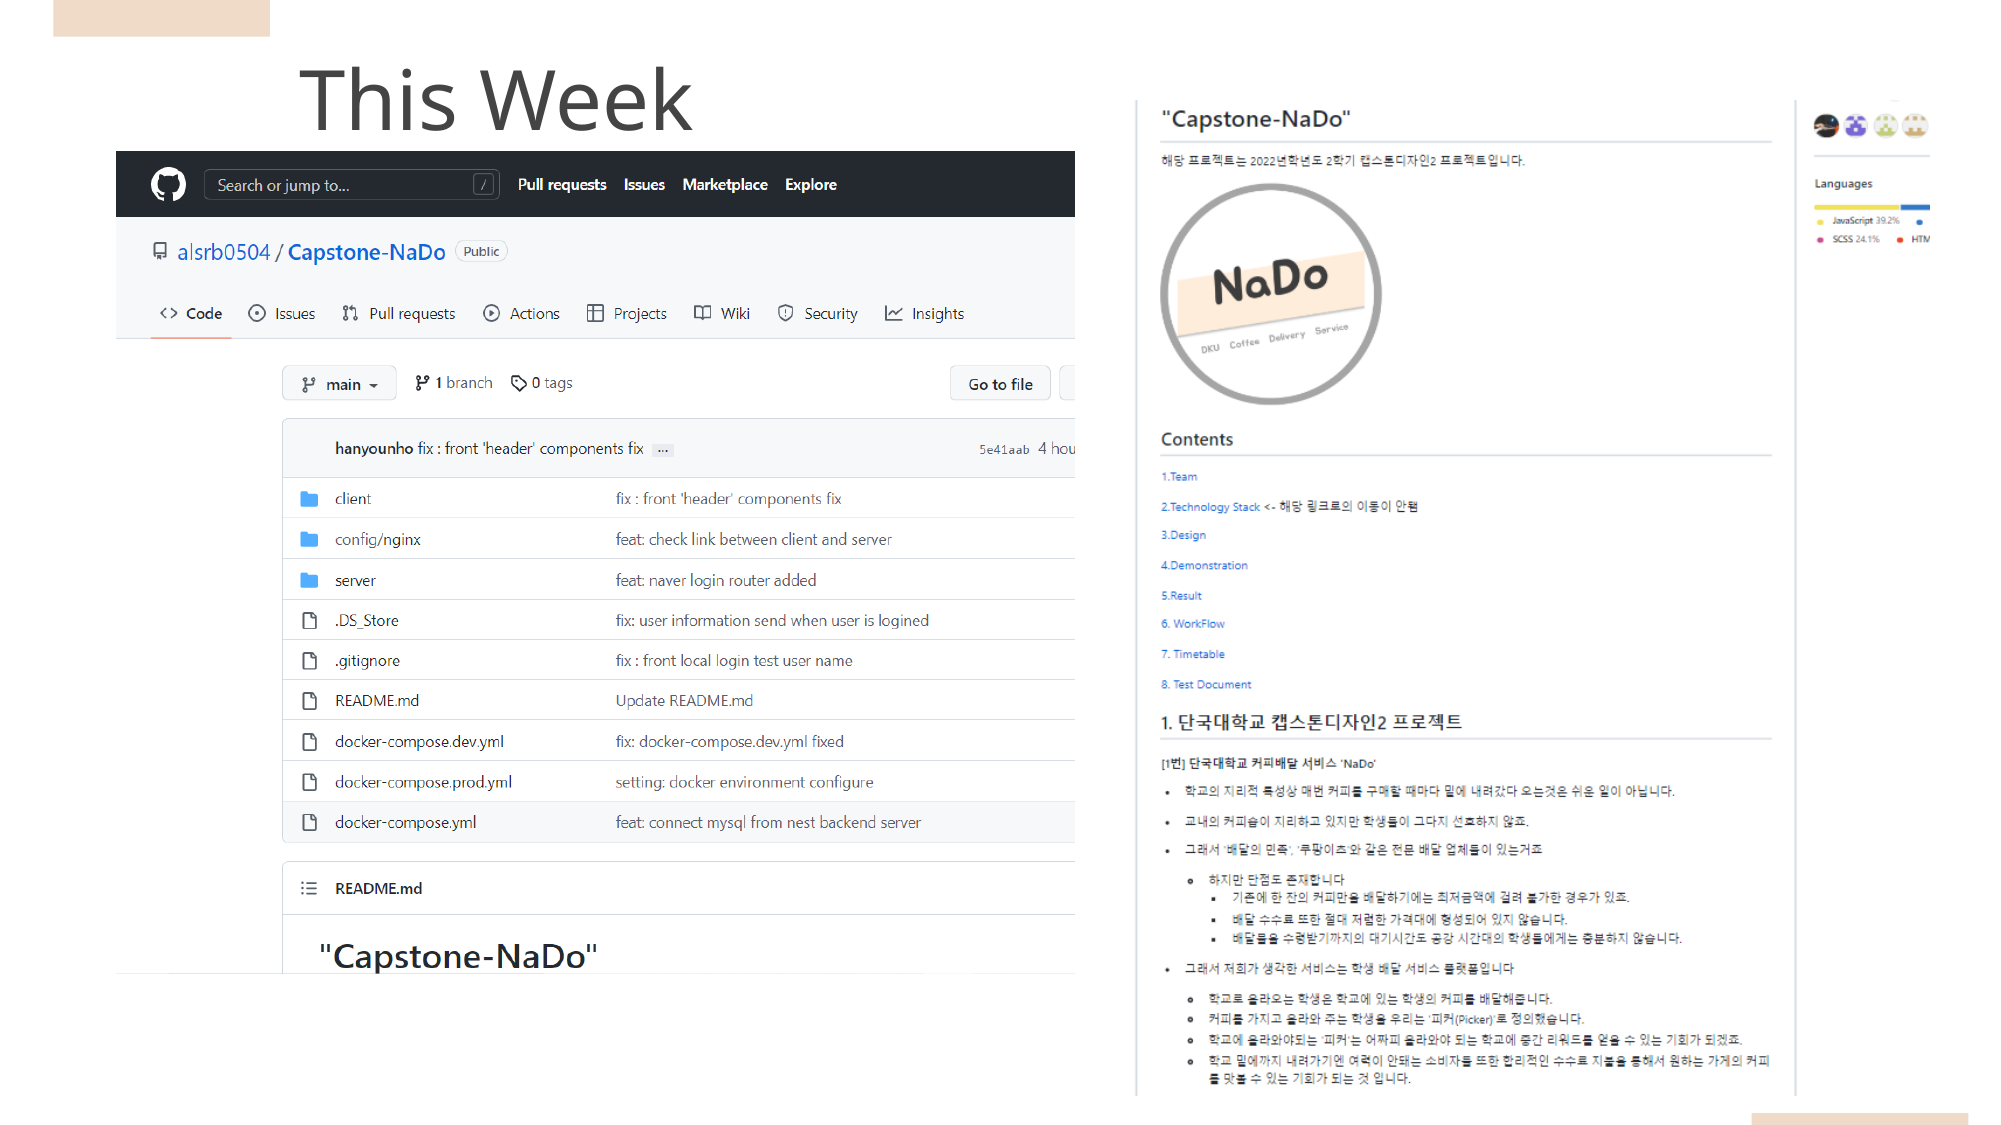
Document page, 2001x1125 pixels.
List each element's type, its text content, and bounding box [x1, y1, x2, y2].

text_box [53, 0, 270, 37]
text_box This Week [284, 39, 1903, 148]
picture [116, 100, 1930, 1096]
text_box [1751, 1113, 1969, 1125]
